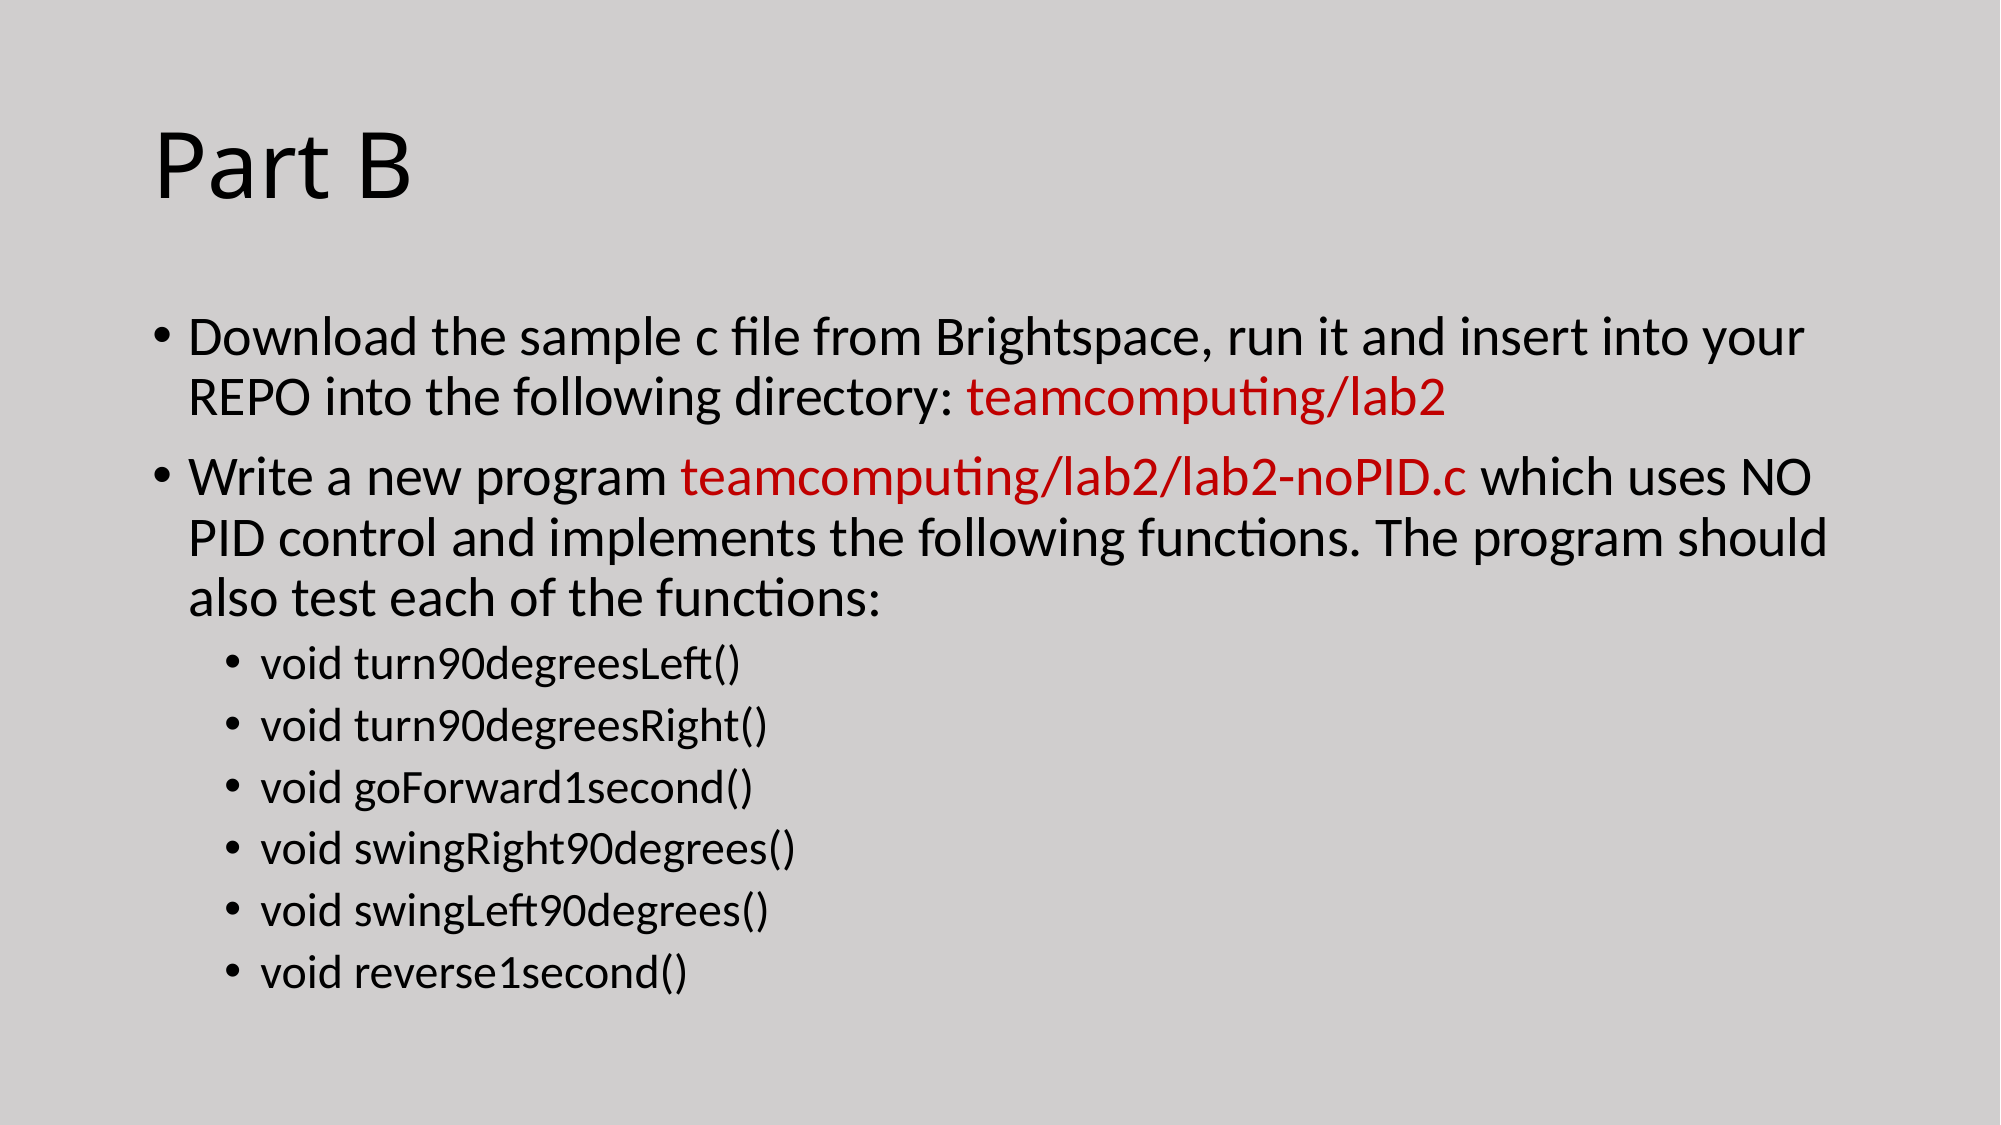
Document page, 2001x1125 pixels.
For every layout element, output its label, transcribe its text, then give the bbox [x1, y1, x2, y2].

title Part B [137, 59, 1863, 278]
list Download the sample c file from Brightspace, run it and insert into your REPO into the following directory: teamcomputing/lab2 Write a new program teamcomputing/lab2/lab2-noPID.c which uses NO PID control and implements the following functions. The program should also test each of the functions: void turn90degreesLeft() void turn90degreesRight() void goForward1second() void swingRight90degrees() void swingLeft90degrees() void reverse1second() [137, 299, 1863, 1014]
